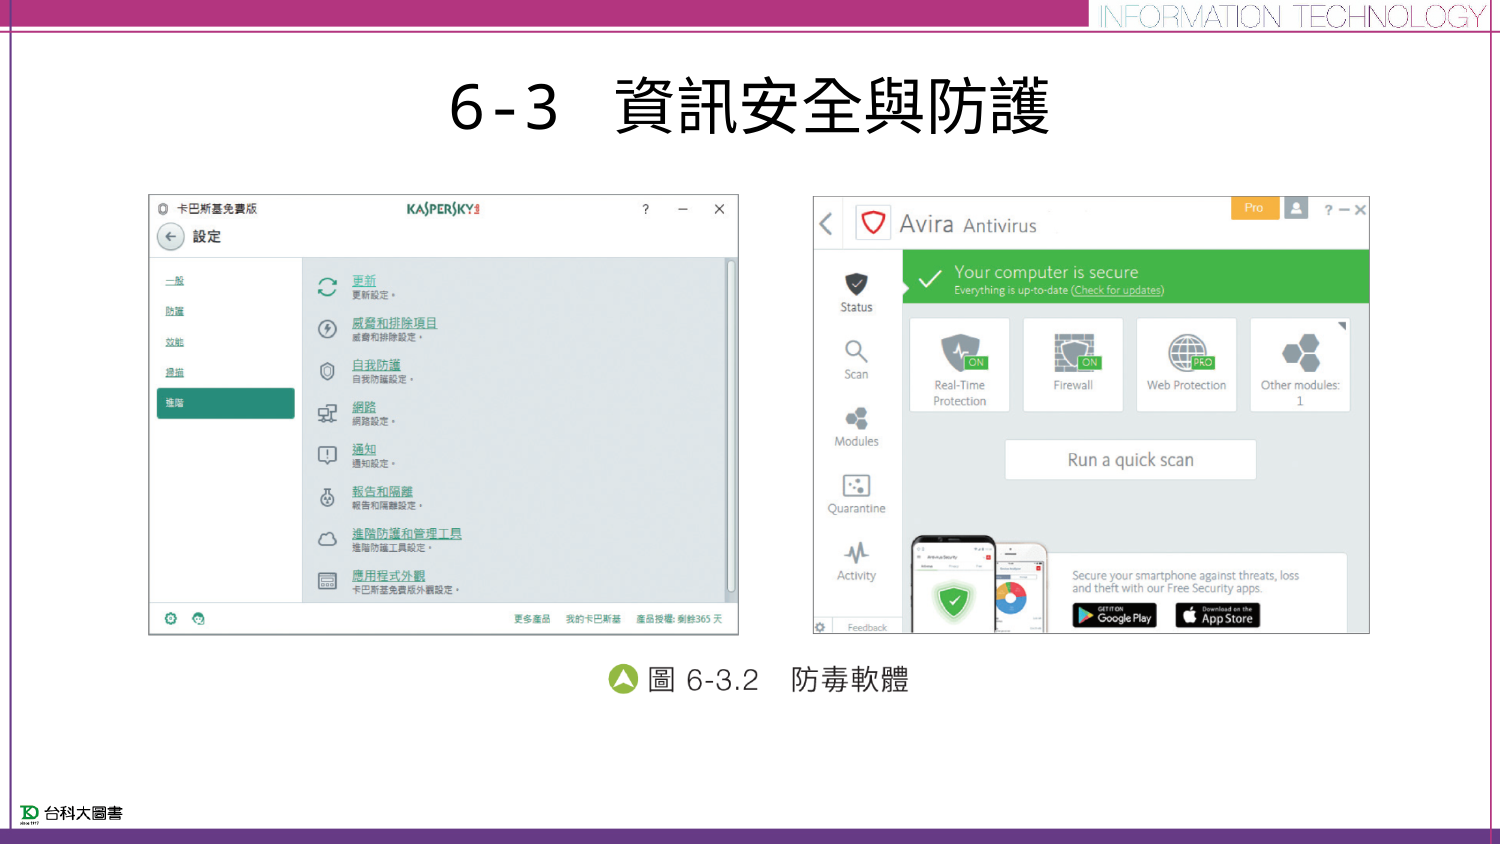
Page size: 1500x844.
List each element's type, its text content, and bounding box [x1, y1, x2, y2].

title 6-3 資訊安全與防護 [75, 33, 1425, 175]
picture [0, 0, 1500, 844]
